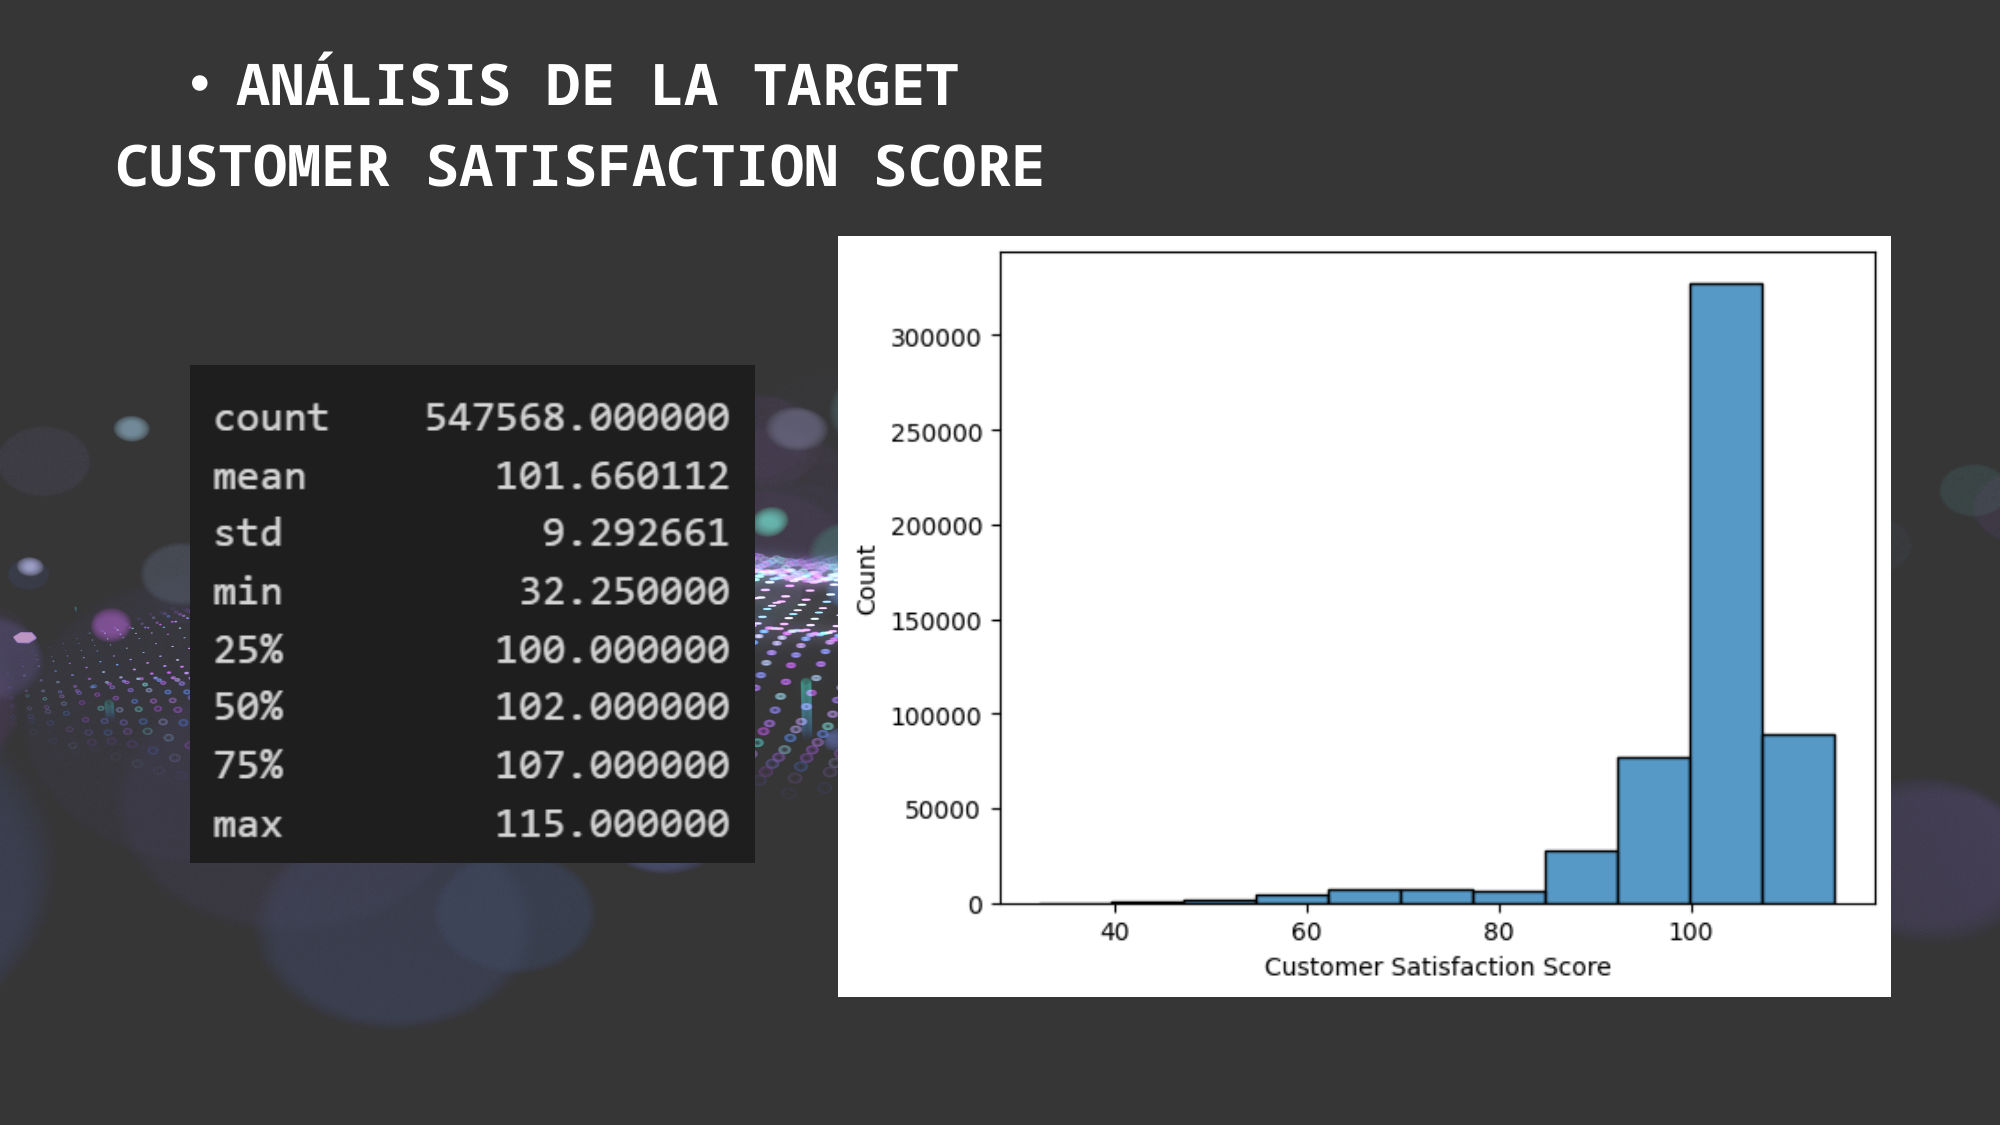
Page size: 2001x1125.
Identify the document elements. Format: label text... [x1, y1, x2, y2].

picture [838, 235, 1891, 998]
subtitle ANÁLISIS DE LA TARGET CUSTOMER SATISFACTION SCORE [0, 48, 1162, 208]
picture [190, 364, 756, 864]
